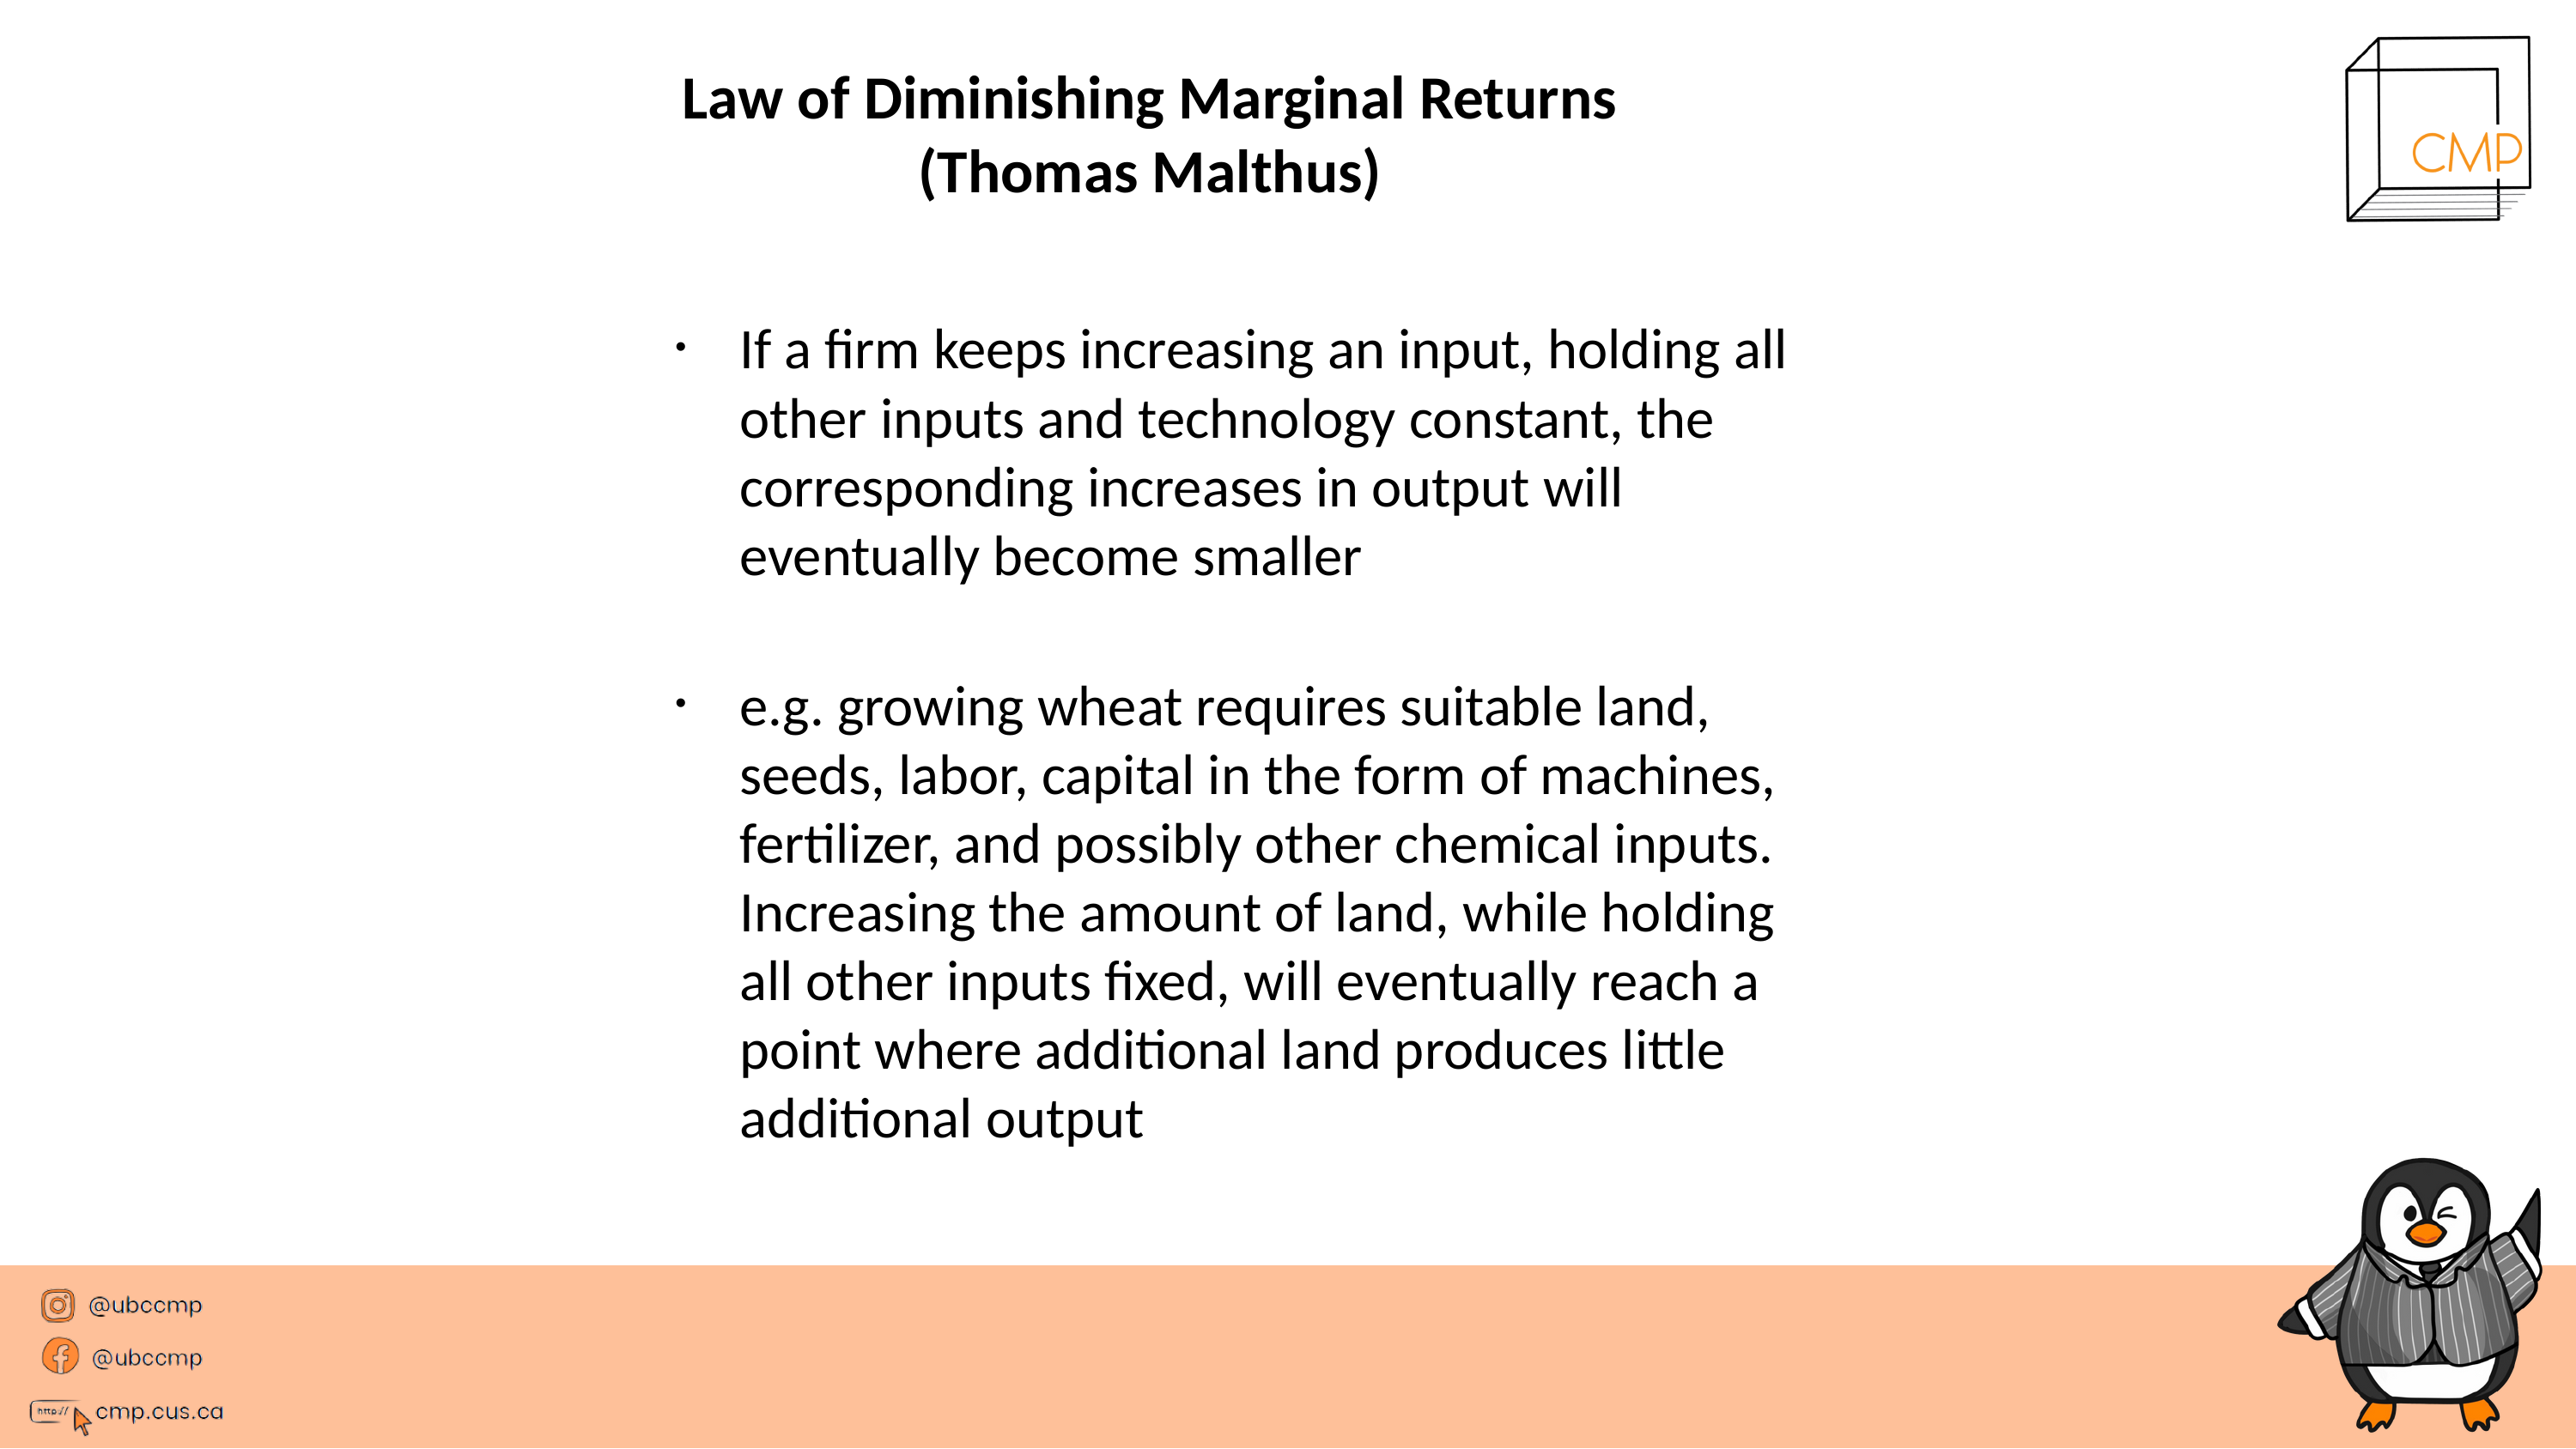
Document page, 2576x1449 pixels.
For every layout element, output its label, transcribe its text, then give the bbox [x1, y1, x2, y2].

text_box If a firm keeps increasing an input, holding all other inputs and technology constant, the corresponding increases in output will eventually become smaller e.g. growing wheat requires suitable land, seeds, labor, capital in the form of machines, fertilizer, and possibly other chemical inputs. Increasing the amount of land, while holding all other inputs fixed, will eventually reach a point where additional land produces little additional output [643, 305, 1803, 1212]
picture [2233, 0, 2576, 337]
text_box Law of Diminishing Marginal Returns (Thomas Malthus) [570, 50, 1730, 212]
picture [2232, 1003, 2576, 1449]
picture [15, 1276, 258, 1442]
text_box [0, 1245, 2227, 1449]
